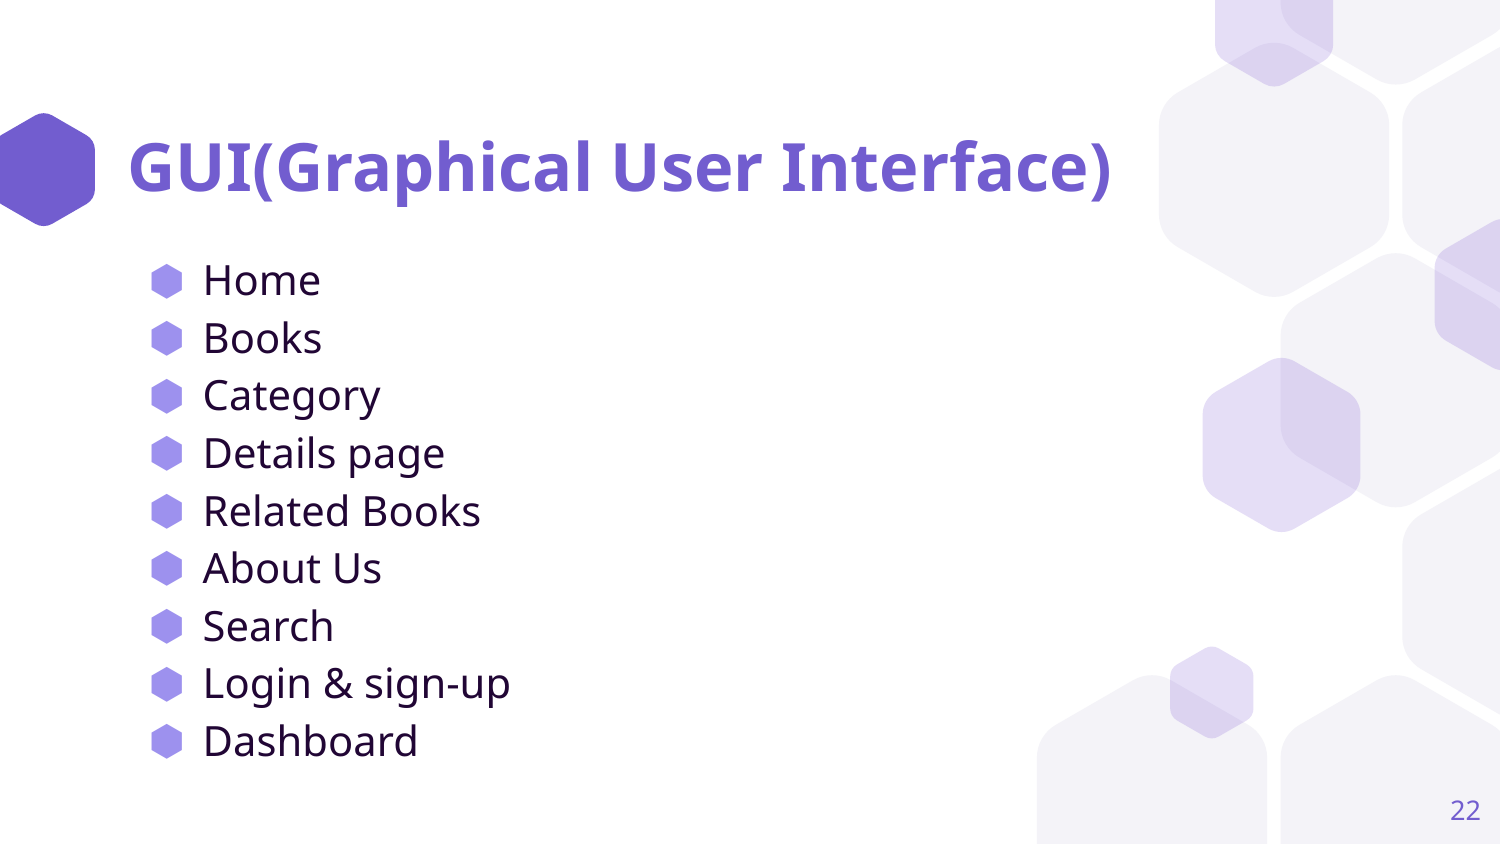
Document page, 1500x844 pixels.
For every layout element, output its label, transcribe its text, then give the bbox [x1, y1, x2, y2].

title GUI(Graphical User Interface) [127, 137, 1114, 203]
slide_number 22 [1391, 779, 1482, 844]
list Home Books Category Details page Related Books About Us Search Login & sign-up Dashboard [127, 246, 1179, 844]
